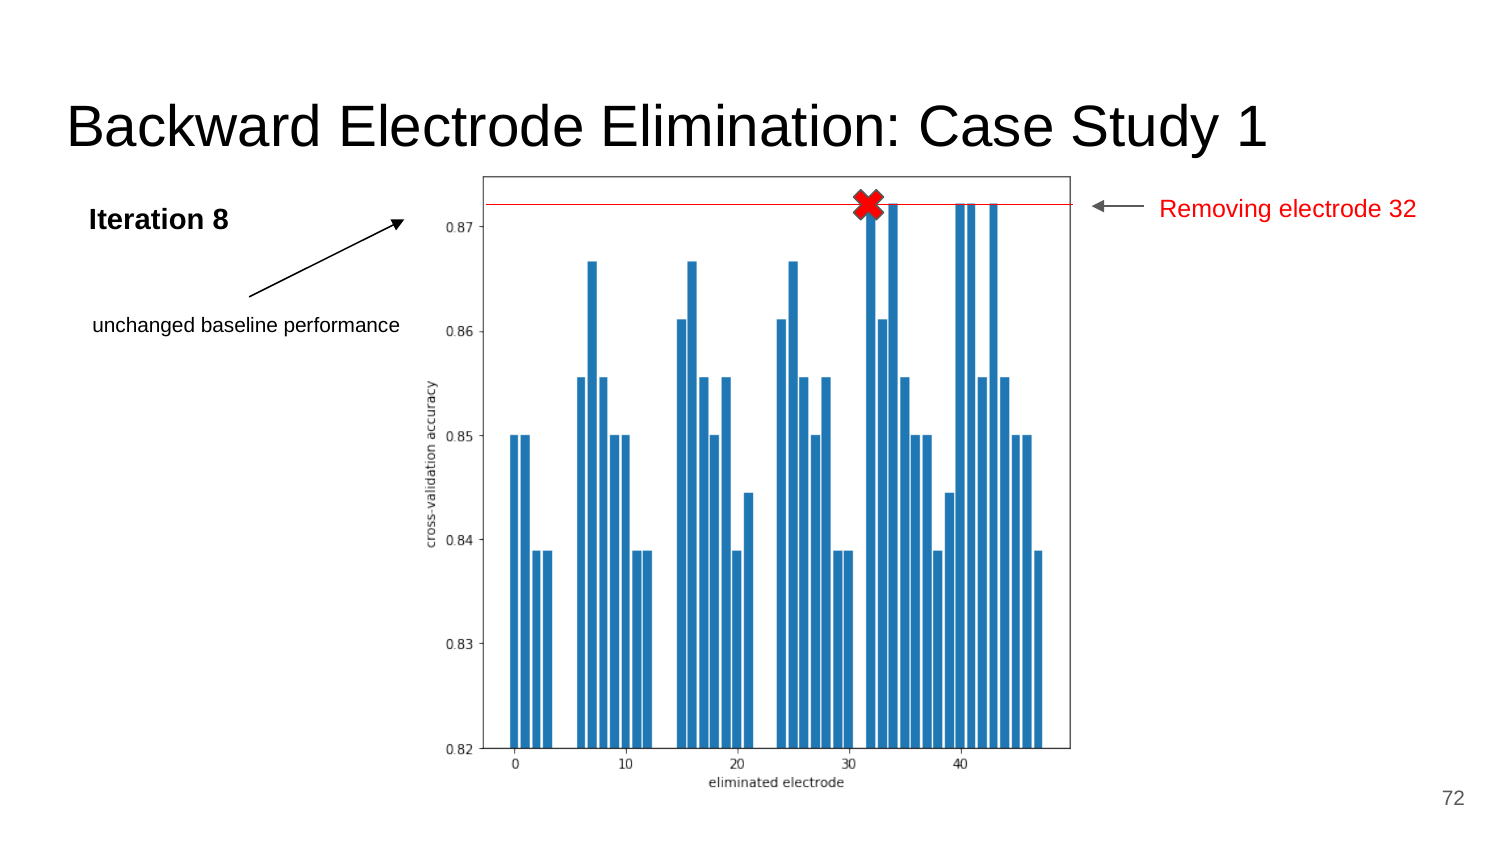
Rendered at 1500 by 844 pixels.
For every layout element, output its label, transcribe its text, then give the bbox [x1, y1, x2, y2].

title Backward Electrode Elimination: Case Study 1 [51, 72, 1449, 167]
slide_number ‹#› [1389, 764, 1480, 830]
text_box Removing electrode 32 [1144, 177, 1433, 272]
text_box unchanged baseline performance [73, 296, 411, 341]
picture [416, 166, 1084, 794]
text_box Iteration 8 [73, 185, 337, 240]
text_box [248, 219, 405, 298]
